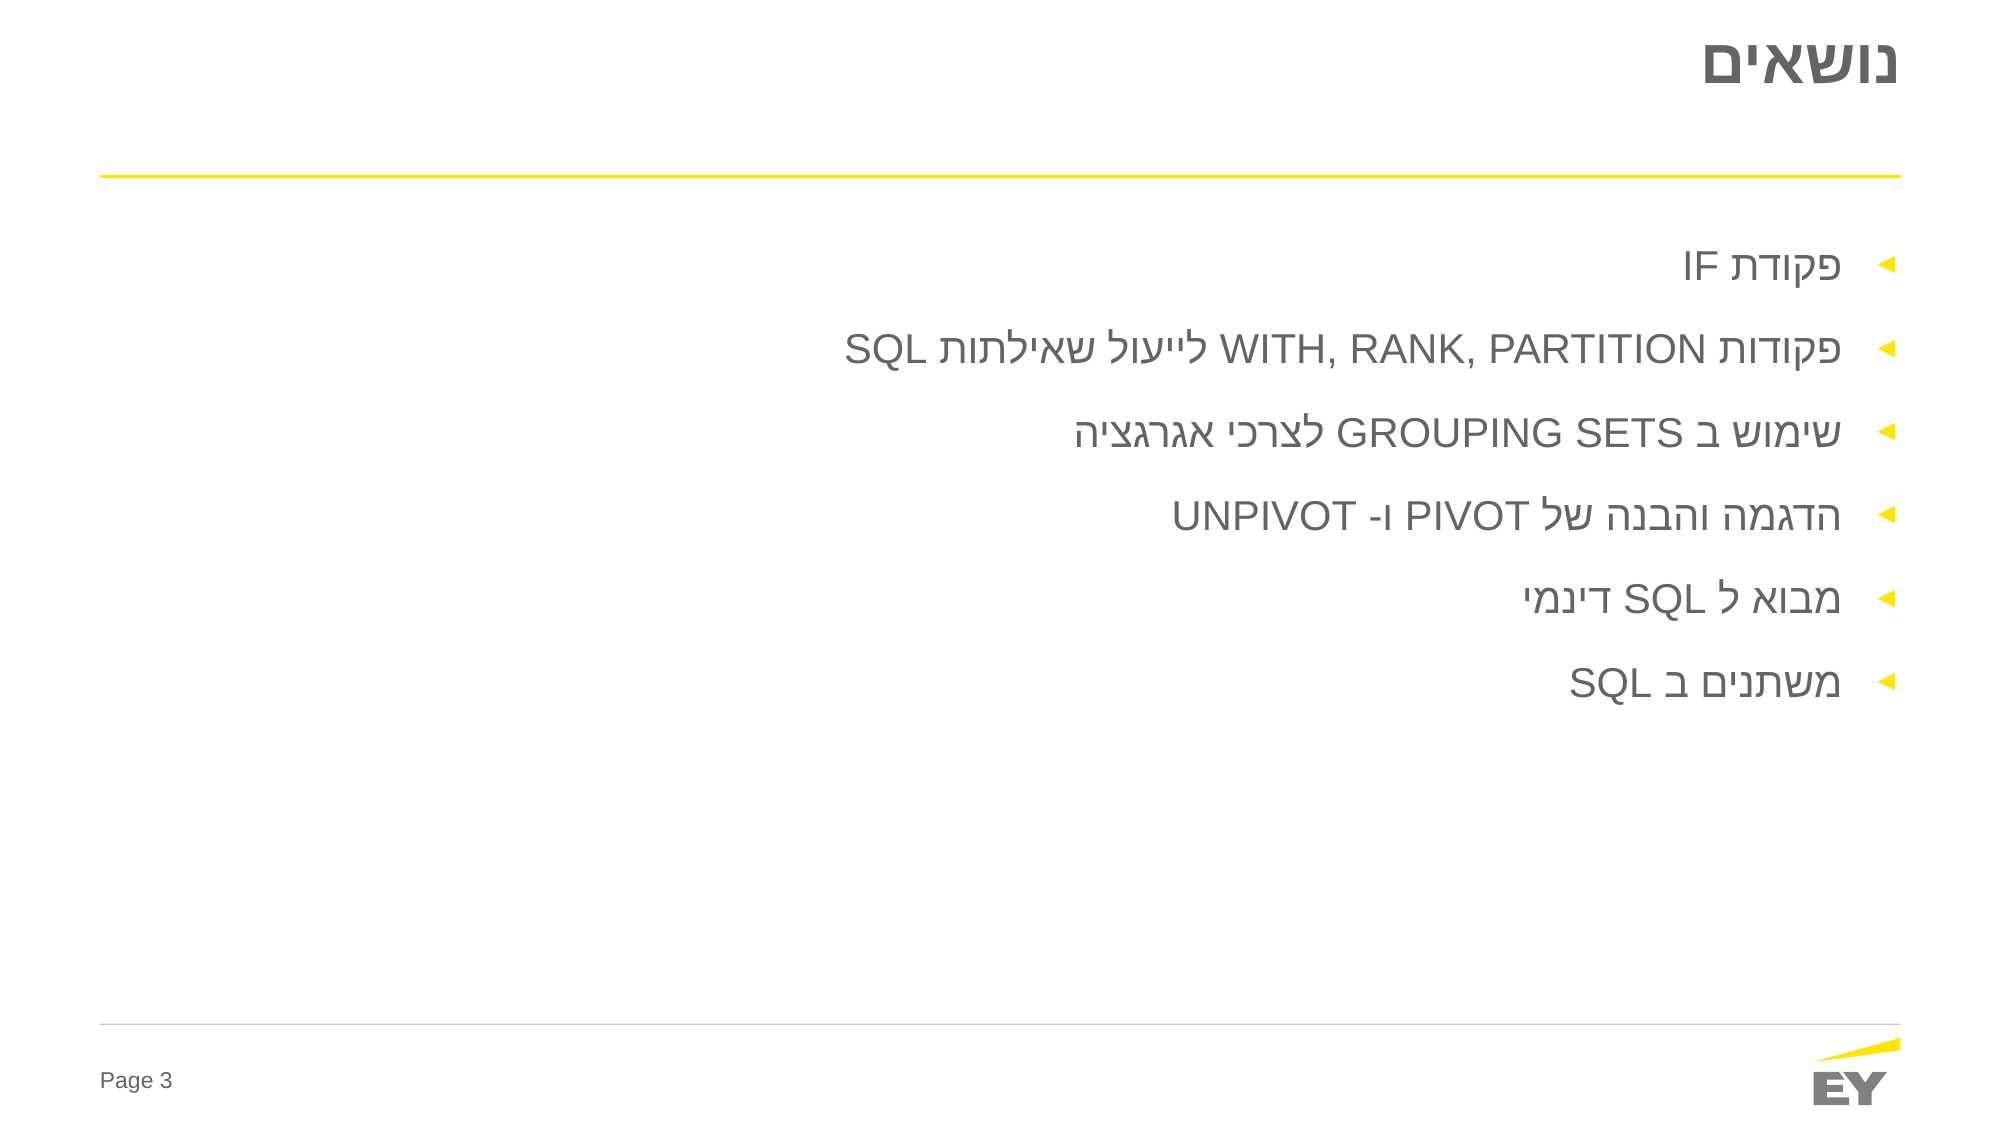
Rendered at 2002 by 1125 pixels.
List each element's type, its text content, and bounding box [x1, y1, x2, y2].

list פקודת IF פקודות WITH, RANK, PARTITION לייעול שאילתות SQL שימוש ב GROUPING SETS לצרכי אגרגציה הדגמה והבנה של PIVOT ו- UNPIVOT מבוא ל SQL דינמי משתנים ב SQL [96, 213, 1901, 946]
title נושאים [100, 33, 1902, 175]
text_box [121, 258, 1926, 1030]
